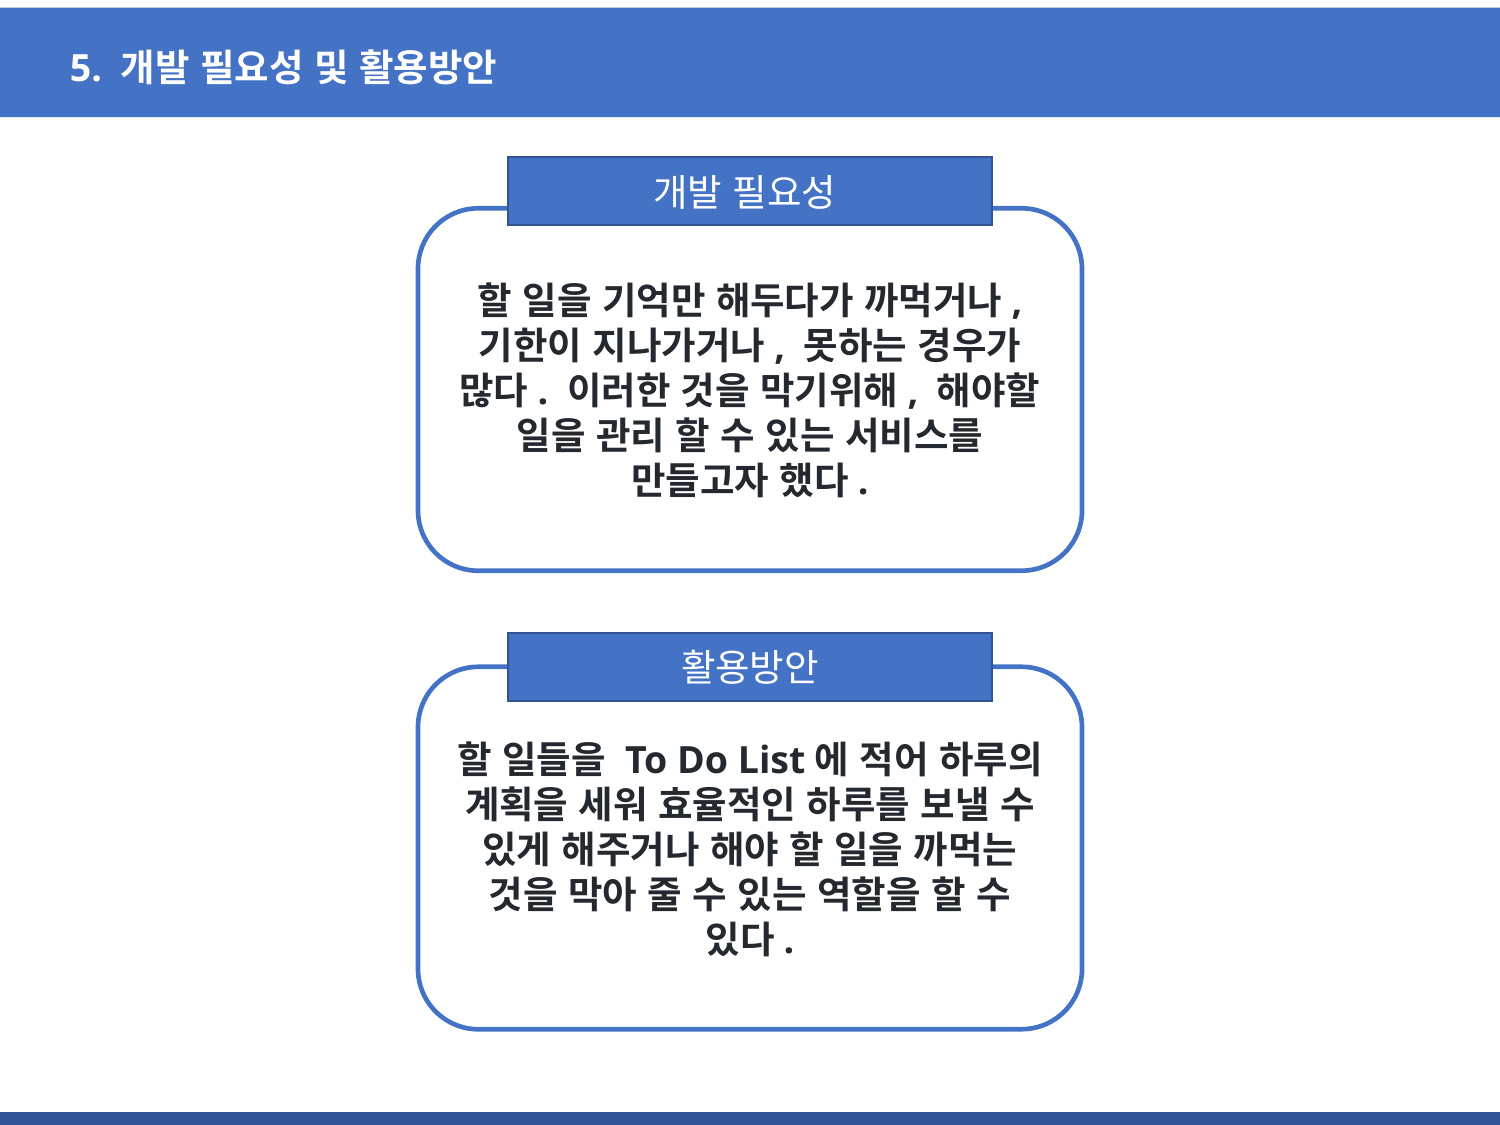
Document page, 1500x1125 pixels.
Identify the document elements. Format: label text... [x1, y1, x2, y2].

text_box 활용방안 [507, 632, 993, 702]
text_box 개발 필요성 [507, 156, 993, 226]
text_box 5. 개발 필요성 및 활용방안 [54, 36, 513, 97]
text_box [0, 1111, 1500, 1125]
text_box 할 일들을 To Do List에 적어 하루의 계획을 세워 효율적인 하루를 보낼 수 있게 해주거나 해야 할 일을 까먹는 것을 막아 줄 수 있는 역할을 할 수 있다. [416, 665, 1084, 1031]
text_box 할 일을 기억만 해두다가 까먹거나, 기한이 지나가거나, 못하는 경우가 많다. 이러한 것을 막기위해, 해야할 일을 관리 할 수 있는 서비스를 만들고자 했다. [416, 207, 1084, 572]
text_box [0, 7, 1500, 118]
